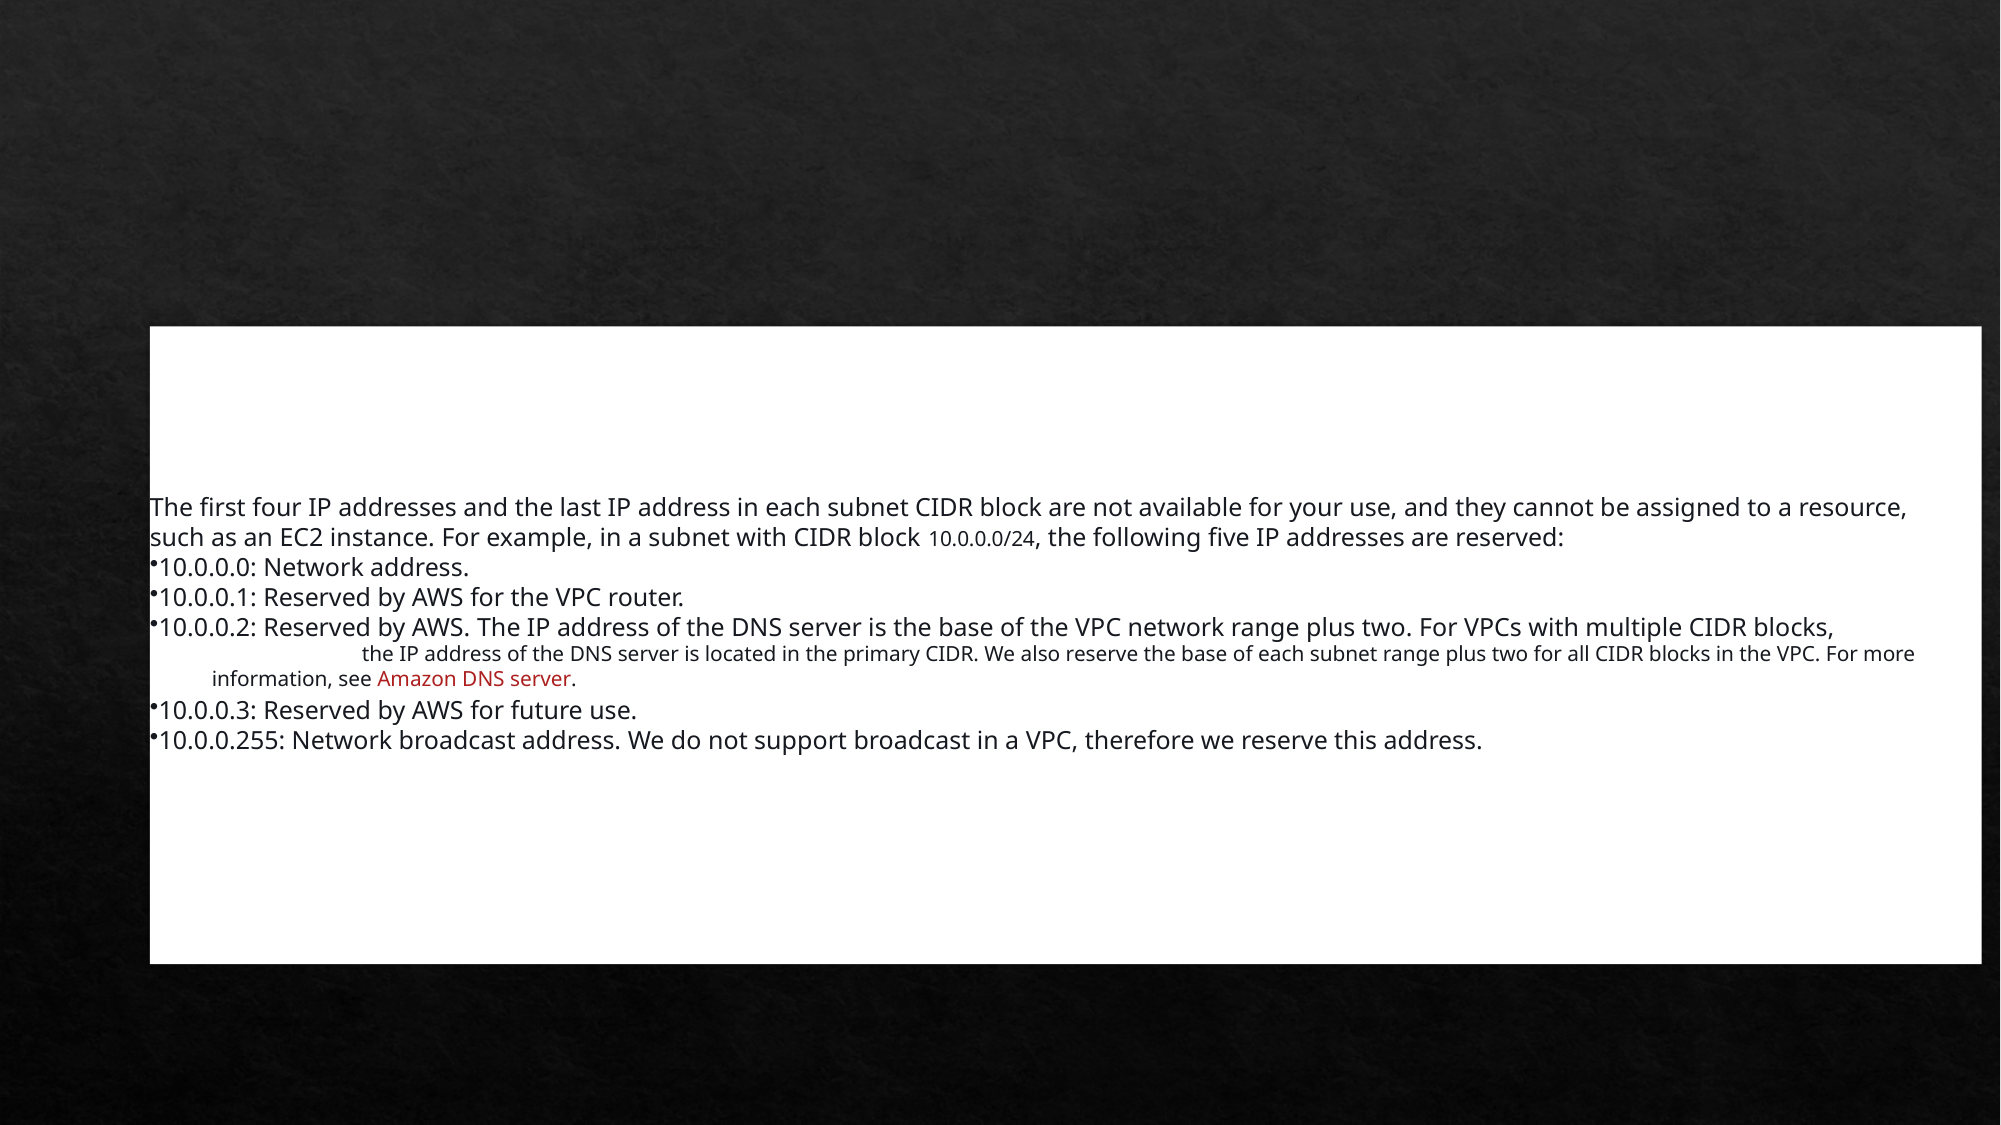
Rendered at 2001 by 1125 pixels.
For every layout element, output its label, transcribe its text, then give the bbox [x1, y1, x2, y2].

list The first four IP addresses and the last IP address in each subnet CIDR block are not available for your use, and they cannot be assigned to a resource, such as an EC2 instance. For example, in a subnet with CIDR block 10.0.0.0/24, the following five IP addresses are reserved: 10.0.0.0: Network address. 10.0.0.1: Reserved by AWS for the VPC router. 10.0.0.2: Reserved by AWS. The IP address of the DNS server is the base of the VPC network range plus two. For VPCs with multiple CIDR blocks, the IP address of the DNS server is located in the primary CIDR. We also reserve the base of each subnet range plus two for all CIDR blocks in the VPC. For more information, see Amazon DNS server. 10.0.0.3: Reserved by AWS for future use. 10.0.0.255: Network broadcast address. We do not support broadcast in a VPC, therefore we reserve this address. [149, 326, 1982, 965]
